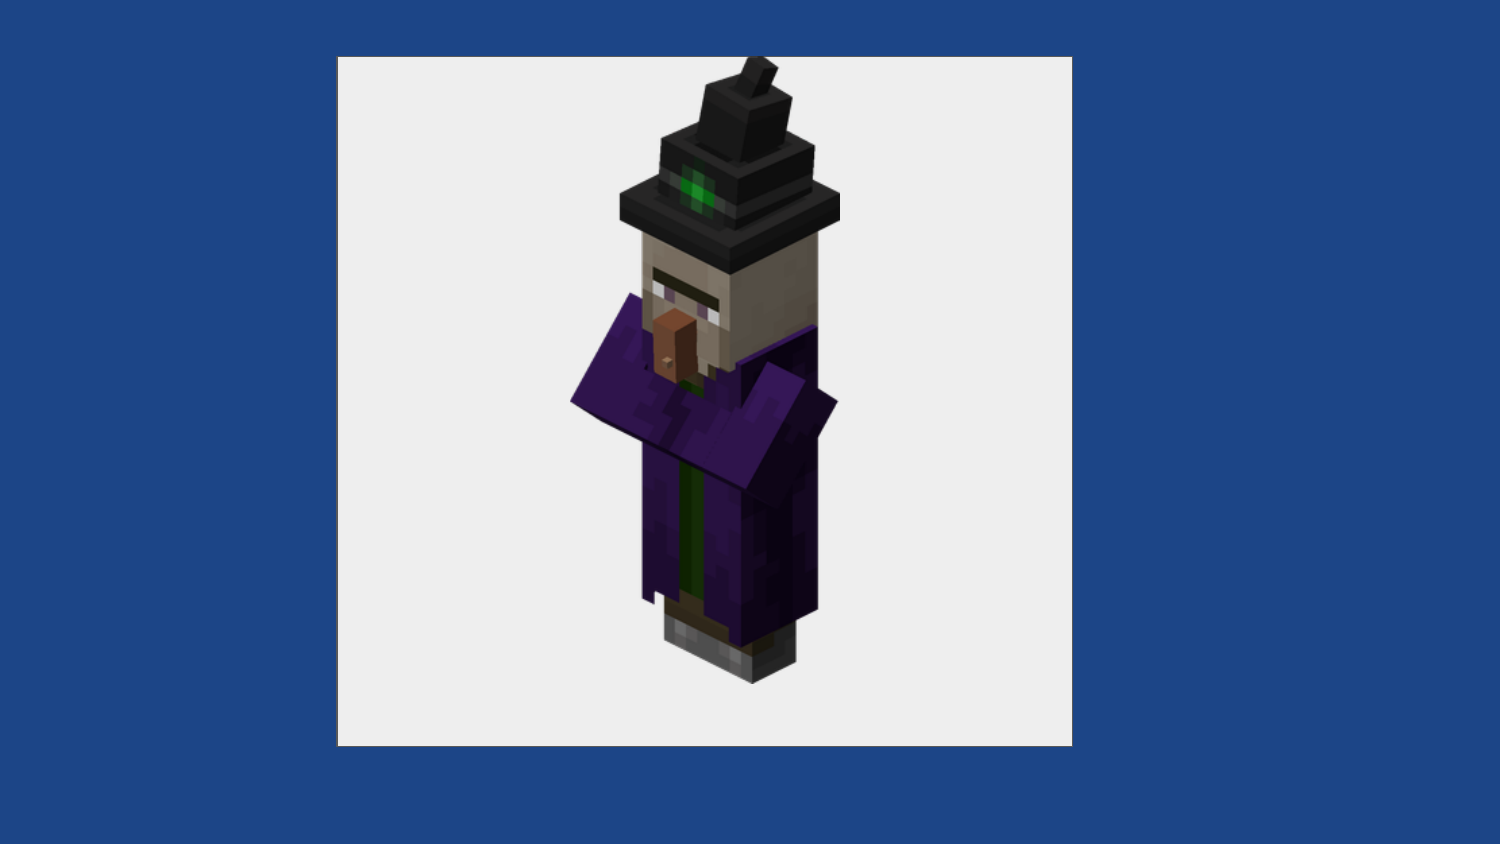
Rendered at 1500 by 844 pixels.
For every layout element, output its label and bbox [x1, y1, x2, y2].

picture [569, 56, 840, 685]
text_box [337, 56, 1073, 747]
